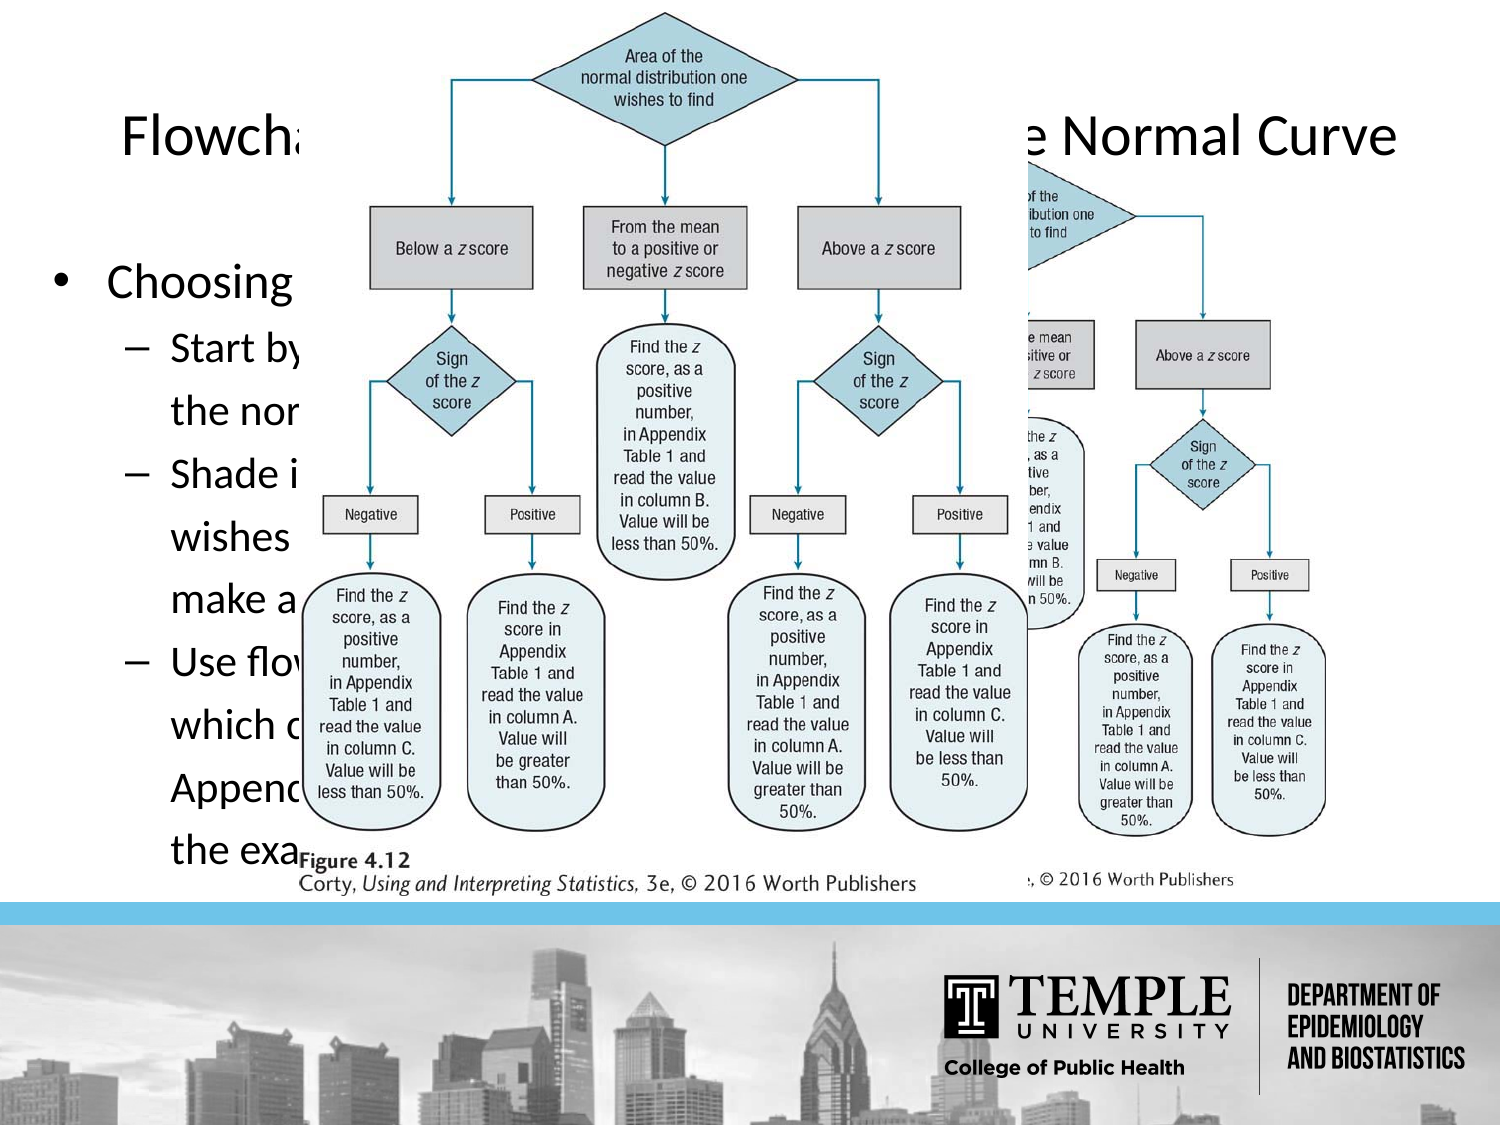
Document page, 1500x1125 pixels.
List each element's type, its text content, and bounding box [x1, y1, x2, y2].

picture [299, 12, 1326, 896]
list Choosing Column A, B, or C Start by making a sketch of the normal distribution. Shade in the area one wishes to find in order to make a rough estimate. Use flowchart to determine which column (A, B, or C) of Appendix Table 1 will lead to the exact answer. [37, 229, 295, 901]
picture [0, 902, 1500, 1125]
title Flowchart for Finding Areas Under the Normal Curve [1032, 53, 1422, 210]
title Flowchart for Finding Areas Under the Normal Curve [106, 53, 294, 210]
